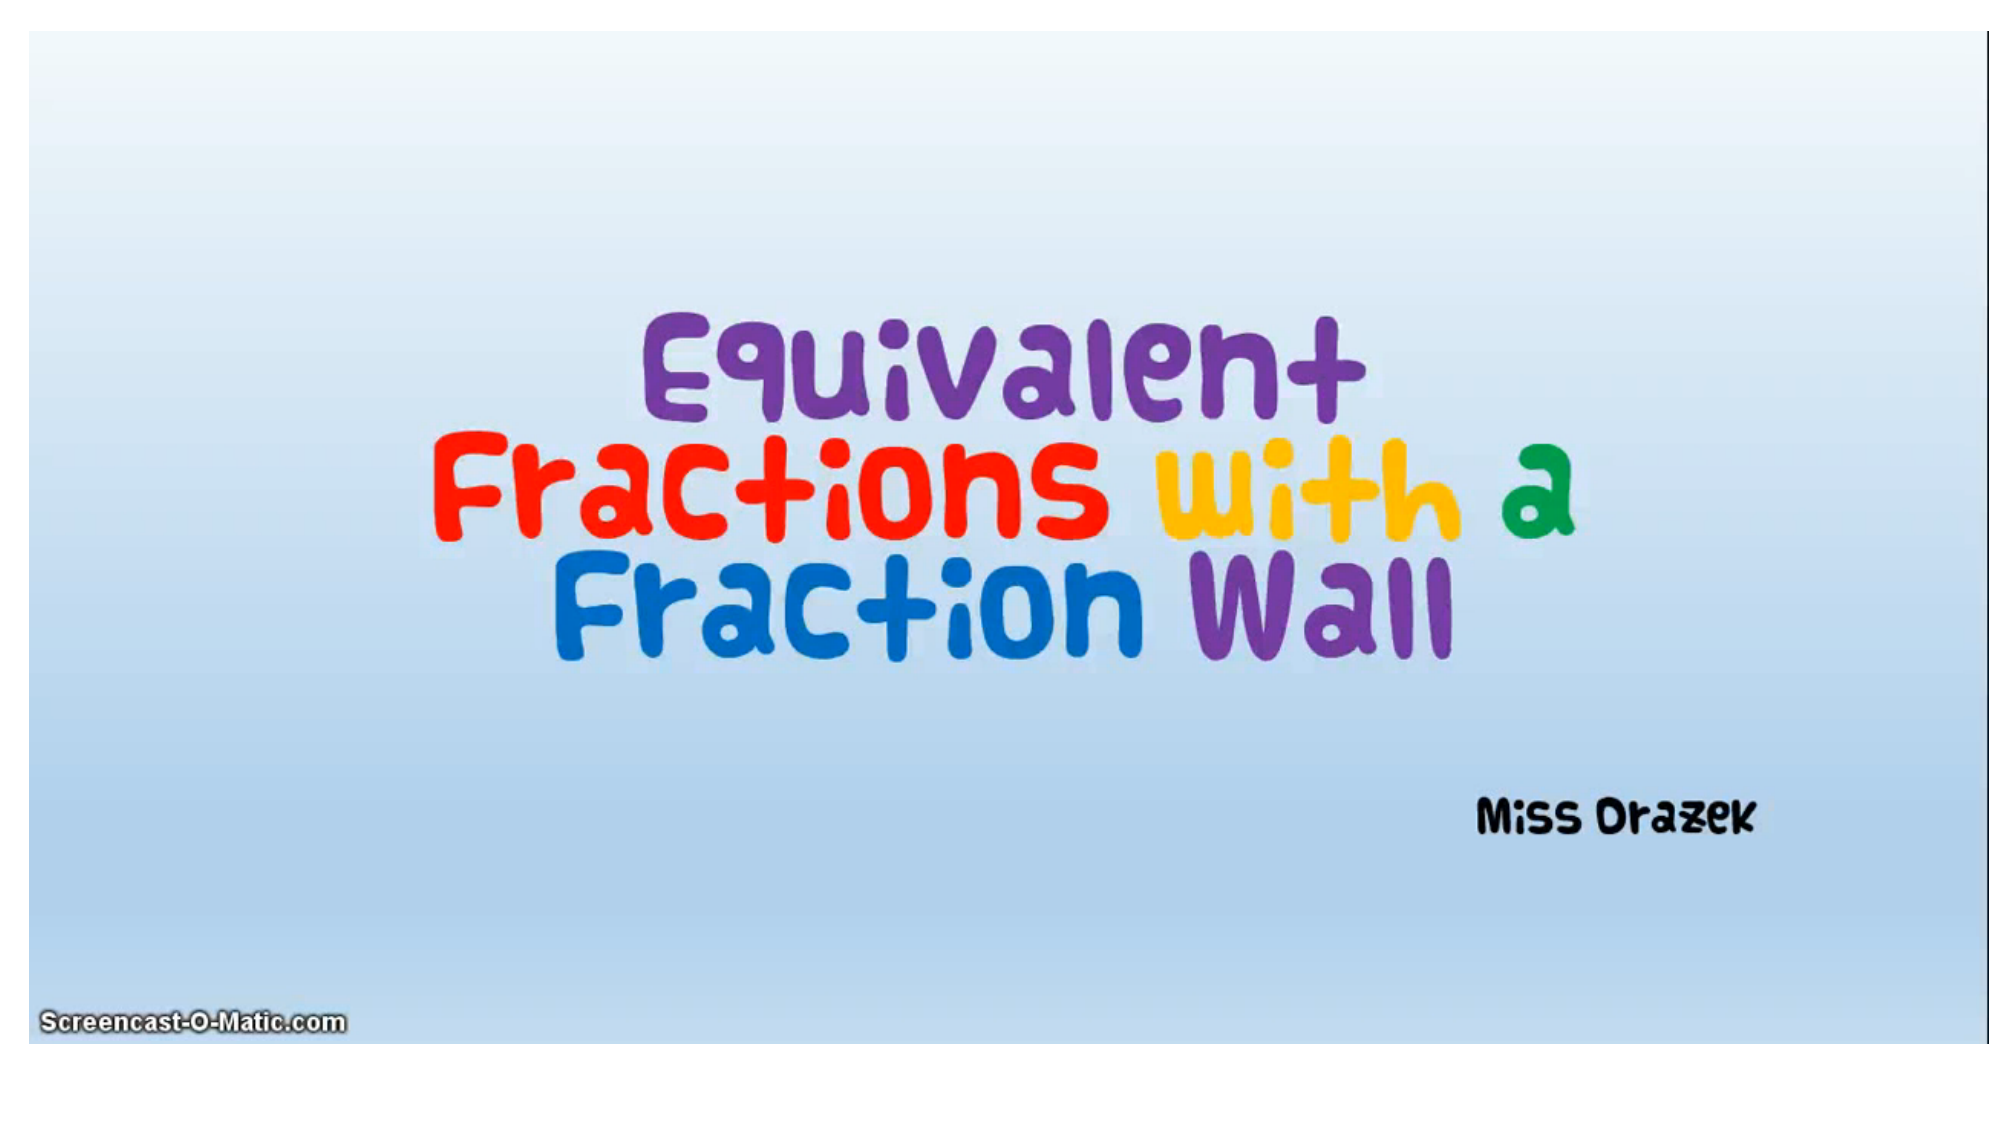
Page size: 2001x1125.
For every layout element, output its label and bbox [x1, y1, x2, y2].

text_box [28, 30, 1990, 1045]
